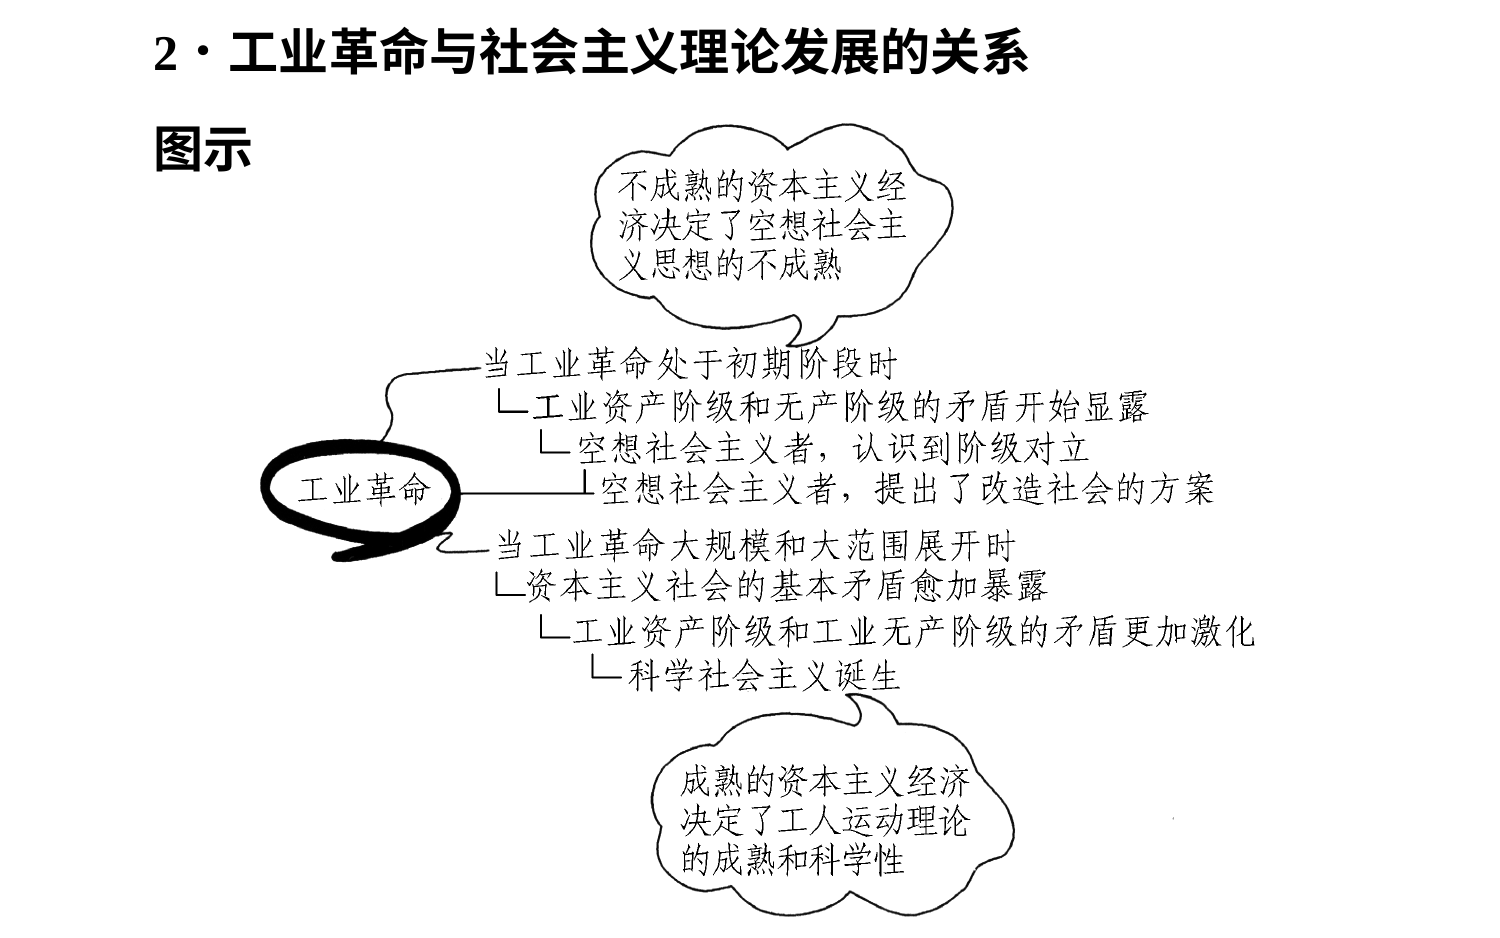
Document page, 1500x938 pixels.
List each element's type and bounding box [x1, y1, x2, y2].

picture [52, 19, 1345, 918]
